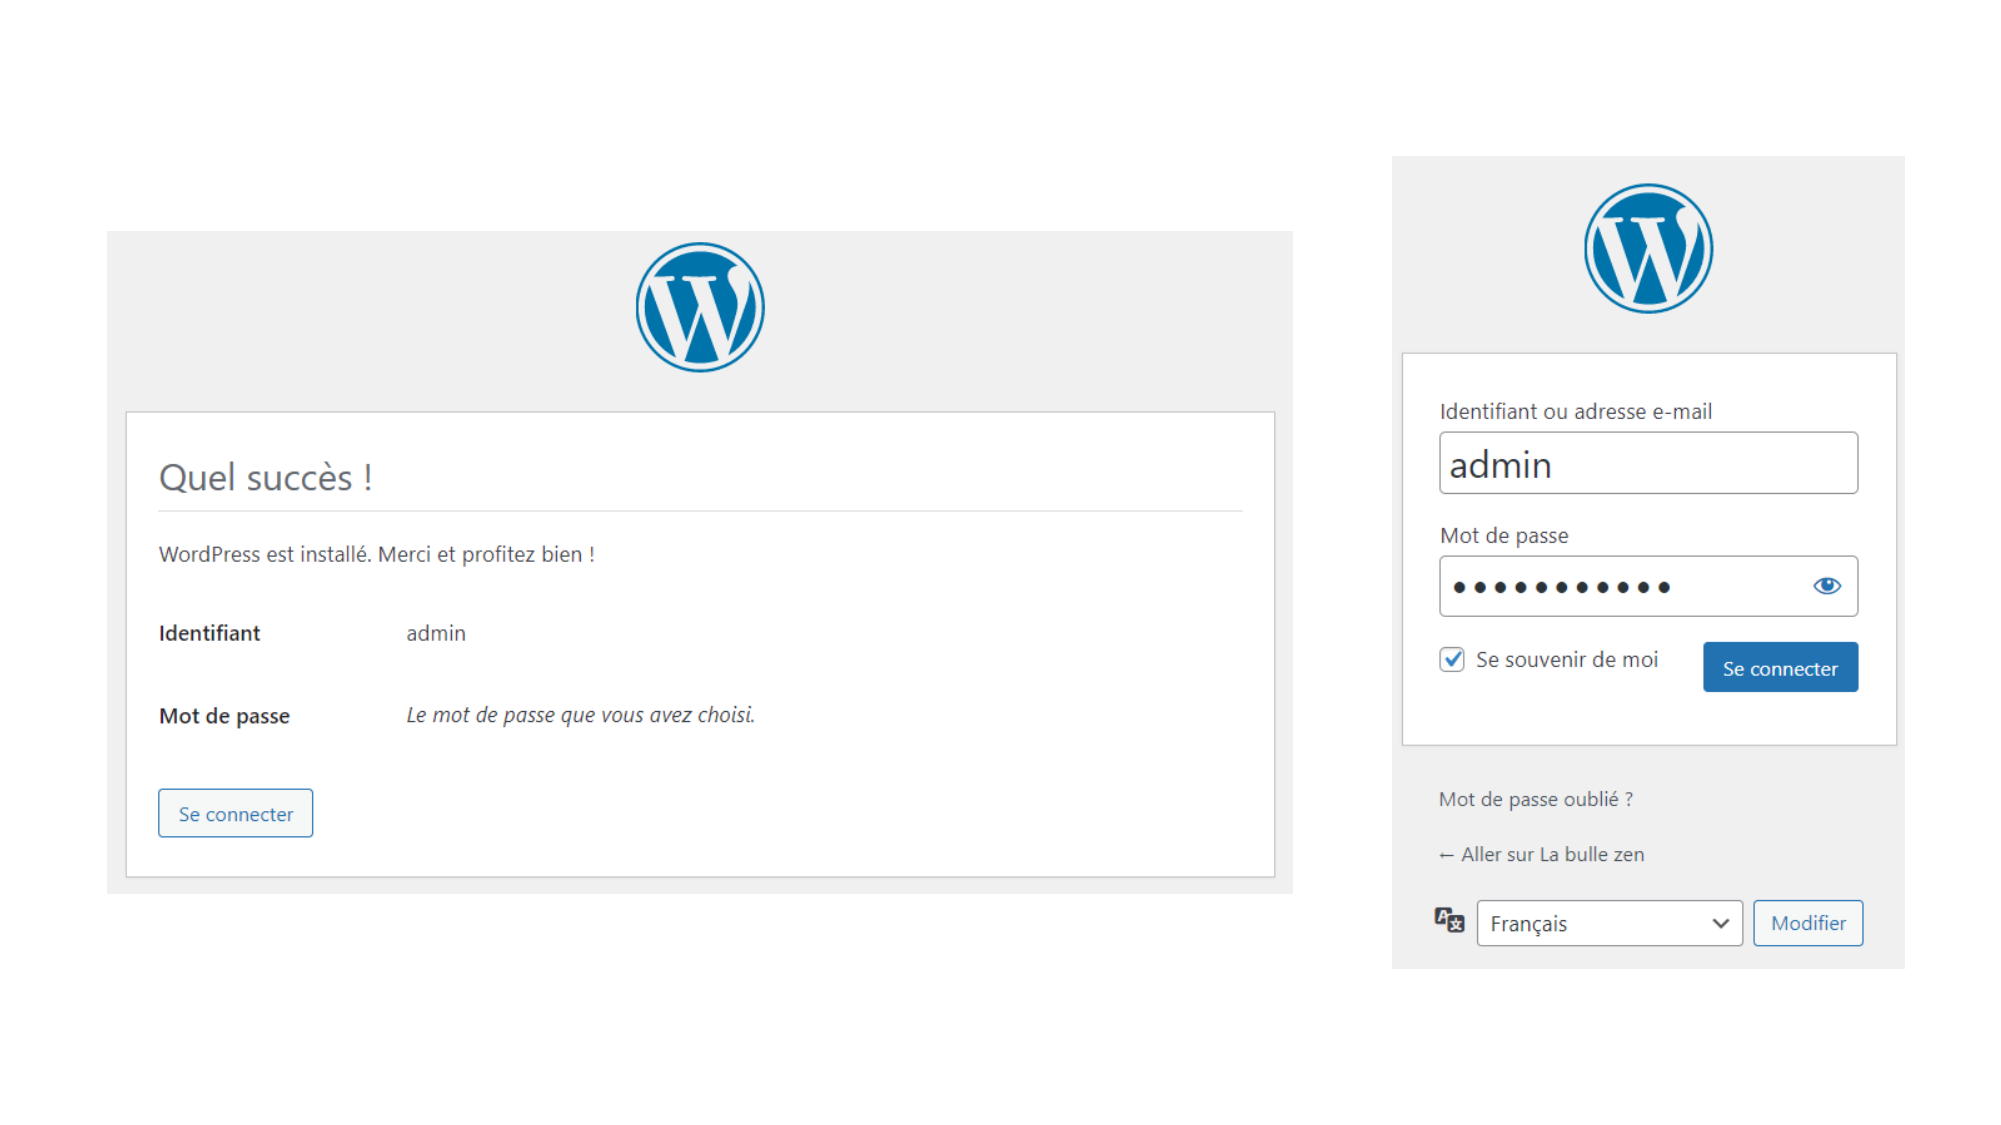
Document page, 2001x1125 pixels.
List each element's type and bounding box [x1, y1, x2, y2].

picture [1392, 156, 1905, 969]
picture [107, 231, 1293, 894]
